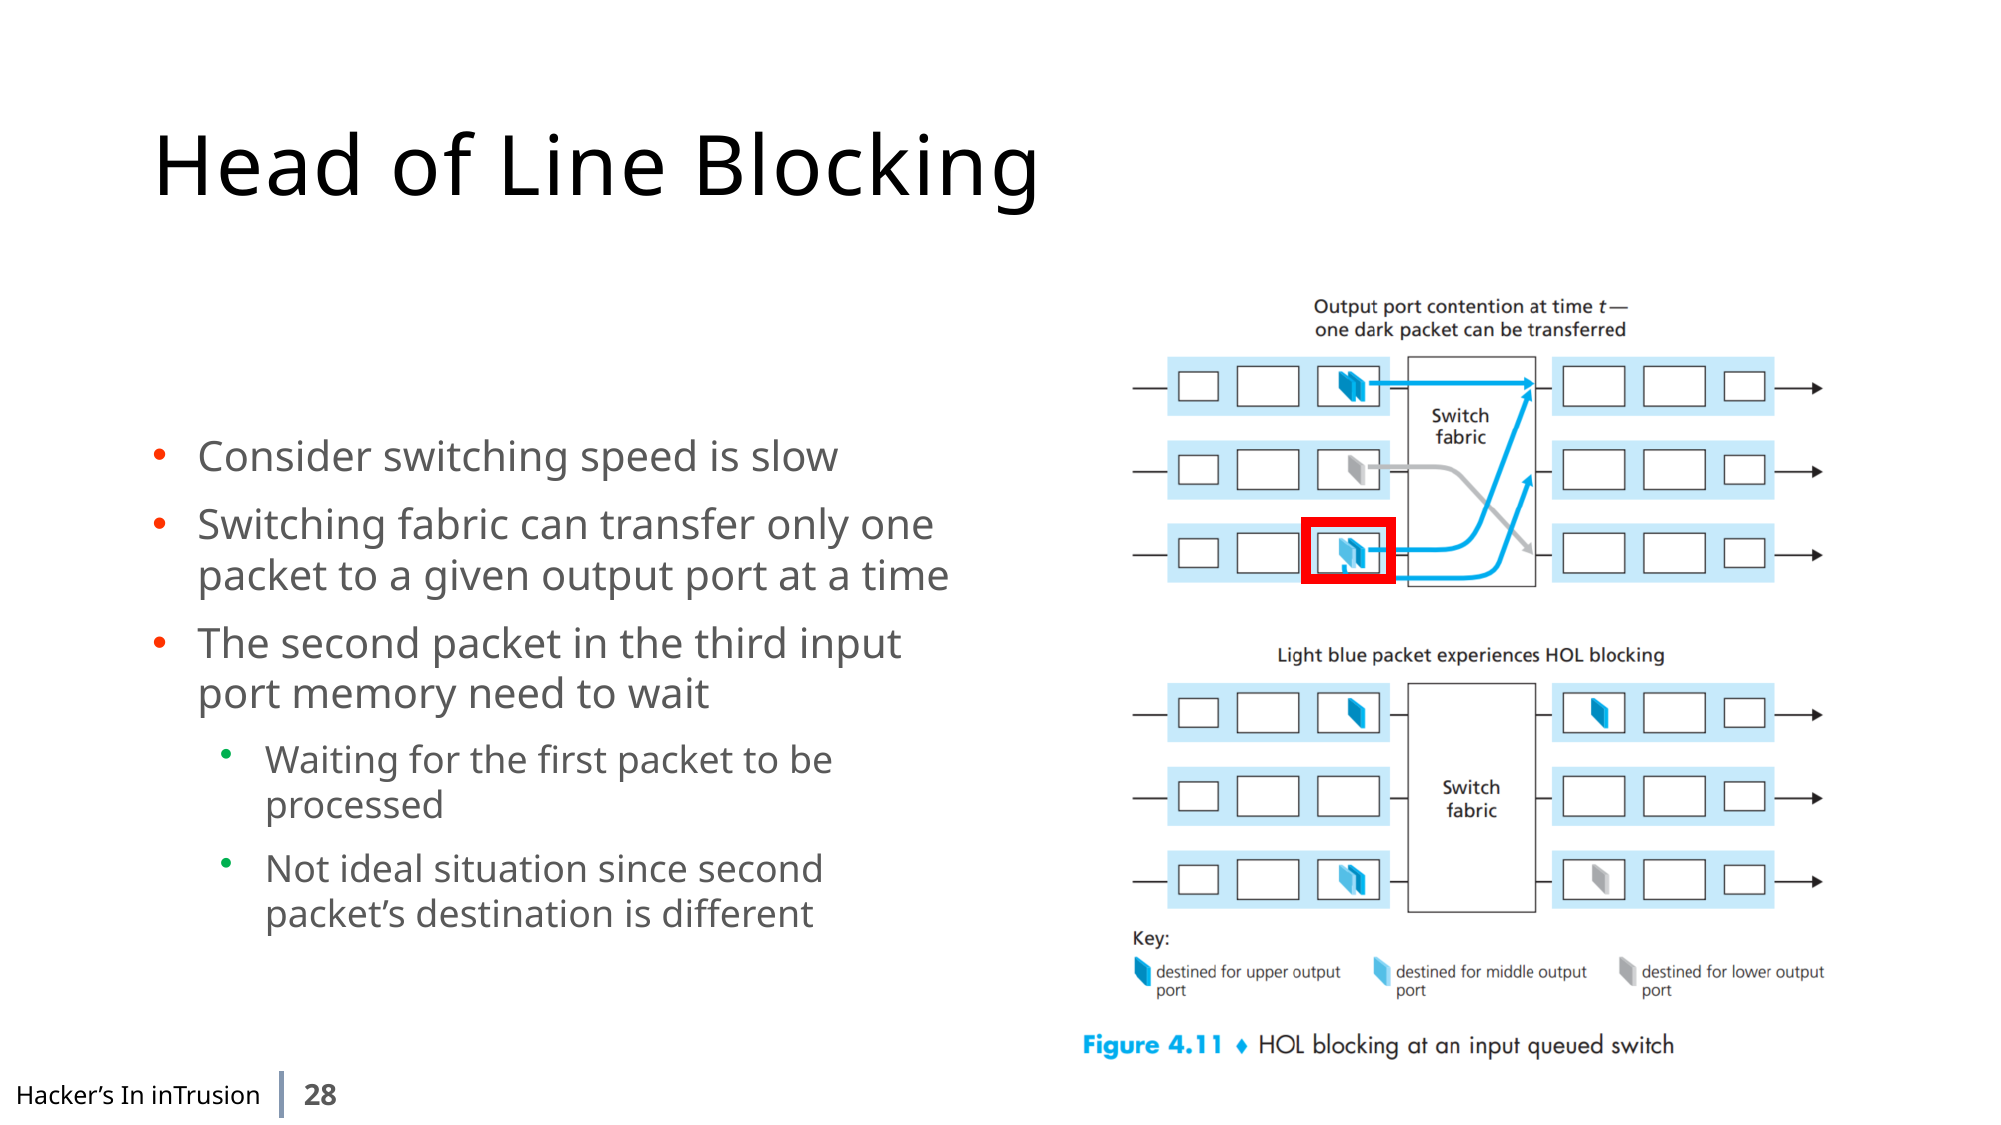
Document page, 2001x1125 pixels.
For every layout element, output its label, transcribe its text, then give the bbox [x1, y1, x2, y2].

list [1057, 269, 1848, 1065]
title Head of Line Blocking [137, 59, 1863, 278]
list Consider switching speed is slow Switching fabric can transfer only one packet to a given output port at a time The second packet in the third input port memory need to wait Waiting for the first packet to be processed Not ideal situation since second packet’s destination is different [137, 299, 988, 1065]
